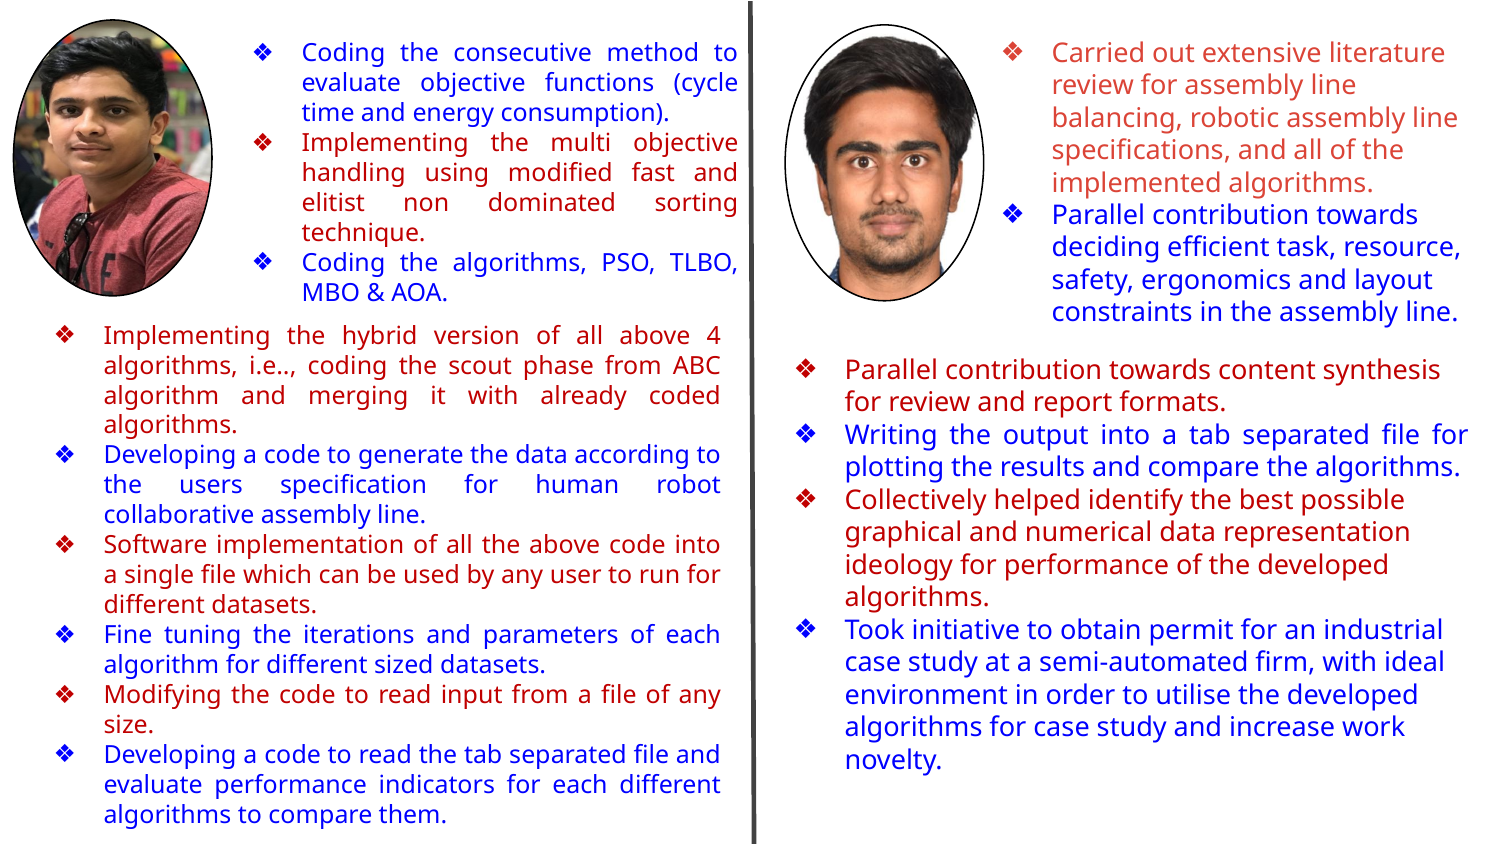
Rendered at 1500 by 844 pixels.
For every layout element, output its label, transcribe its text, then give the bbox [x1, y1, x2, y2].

text_box Coding the consecutive method to evaluate objective functions (cycle time and energy consumption). Implementing the multi objective handling using modified fast and elitist non dominated sorting technique. Coding the algorithms, PSO, TLBO, MBO & AOA. [214, 21, 745, 321]
picture [784, 24, 984, 301]
picture [13, 19, 213, 297]
text_box Parallel contribution towards content synthesis for review and report formats. Writing the output into a tab separated file for plotting the results and compare the algorithms. Collectively helped identify the best possible graphical and numerical data representation ideology for performance of the developed algorithms. Took initiative to obtain permit for an industrial case study at a semi-automated firm, with ideal environment in order to utilise the developed algorithms for case study and increase work novelty. [760, 337, 1484, 790]
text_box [750, 0, 755, 844]
text_box Carried out extensive literature review for assembly line balancing, robotic assembly line specifications, and all of the implemented algorithms. Parallel contribution towards deciding efficient task, resource, safety, ergonomics and layout constraints in the assembly line. [961, 19, 1484, 337]
text_box Implementing the hybrid version of all above 4 algorithms, i.e.., coding the scout phase from ABC algorithm and merging it with already coded algorithms. Developing a code to generate the data according to the users specification for human robot collaborative assembly line. Software implementation of all the above code into a single file which can be used by any user to run for different datasets. Fine tuning the iterations and parameters of each algorithm for different sized datasets. Modifying the code to read input from a file of any size. Developing a code to read the tab separated file and evaluate performance indicators for each different algorithms to compare them. [13, 304, 737, 844]
